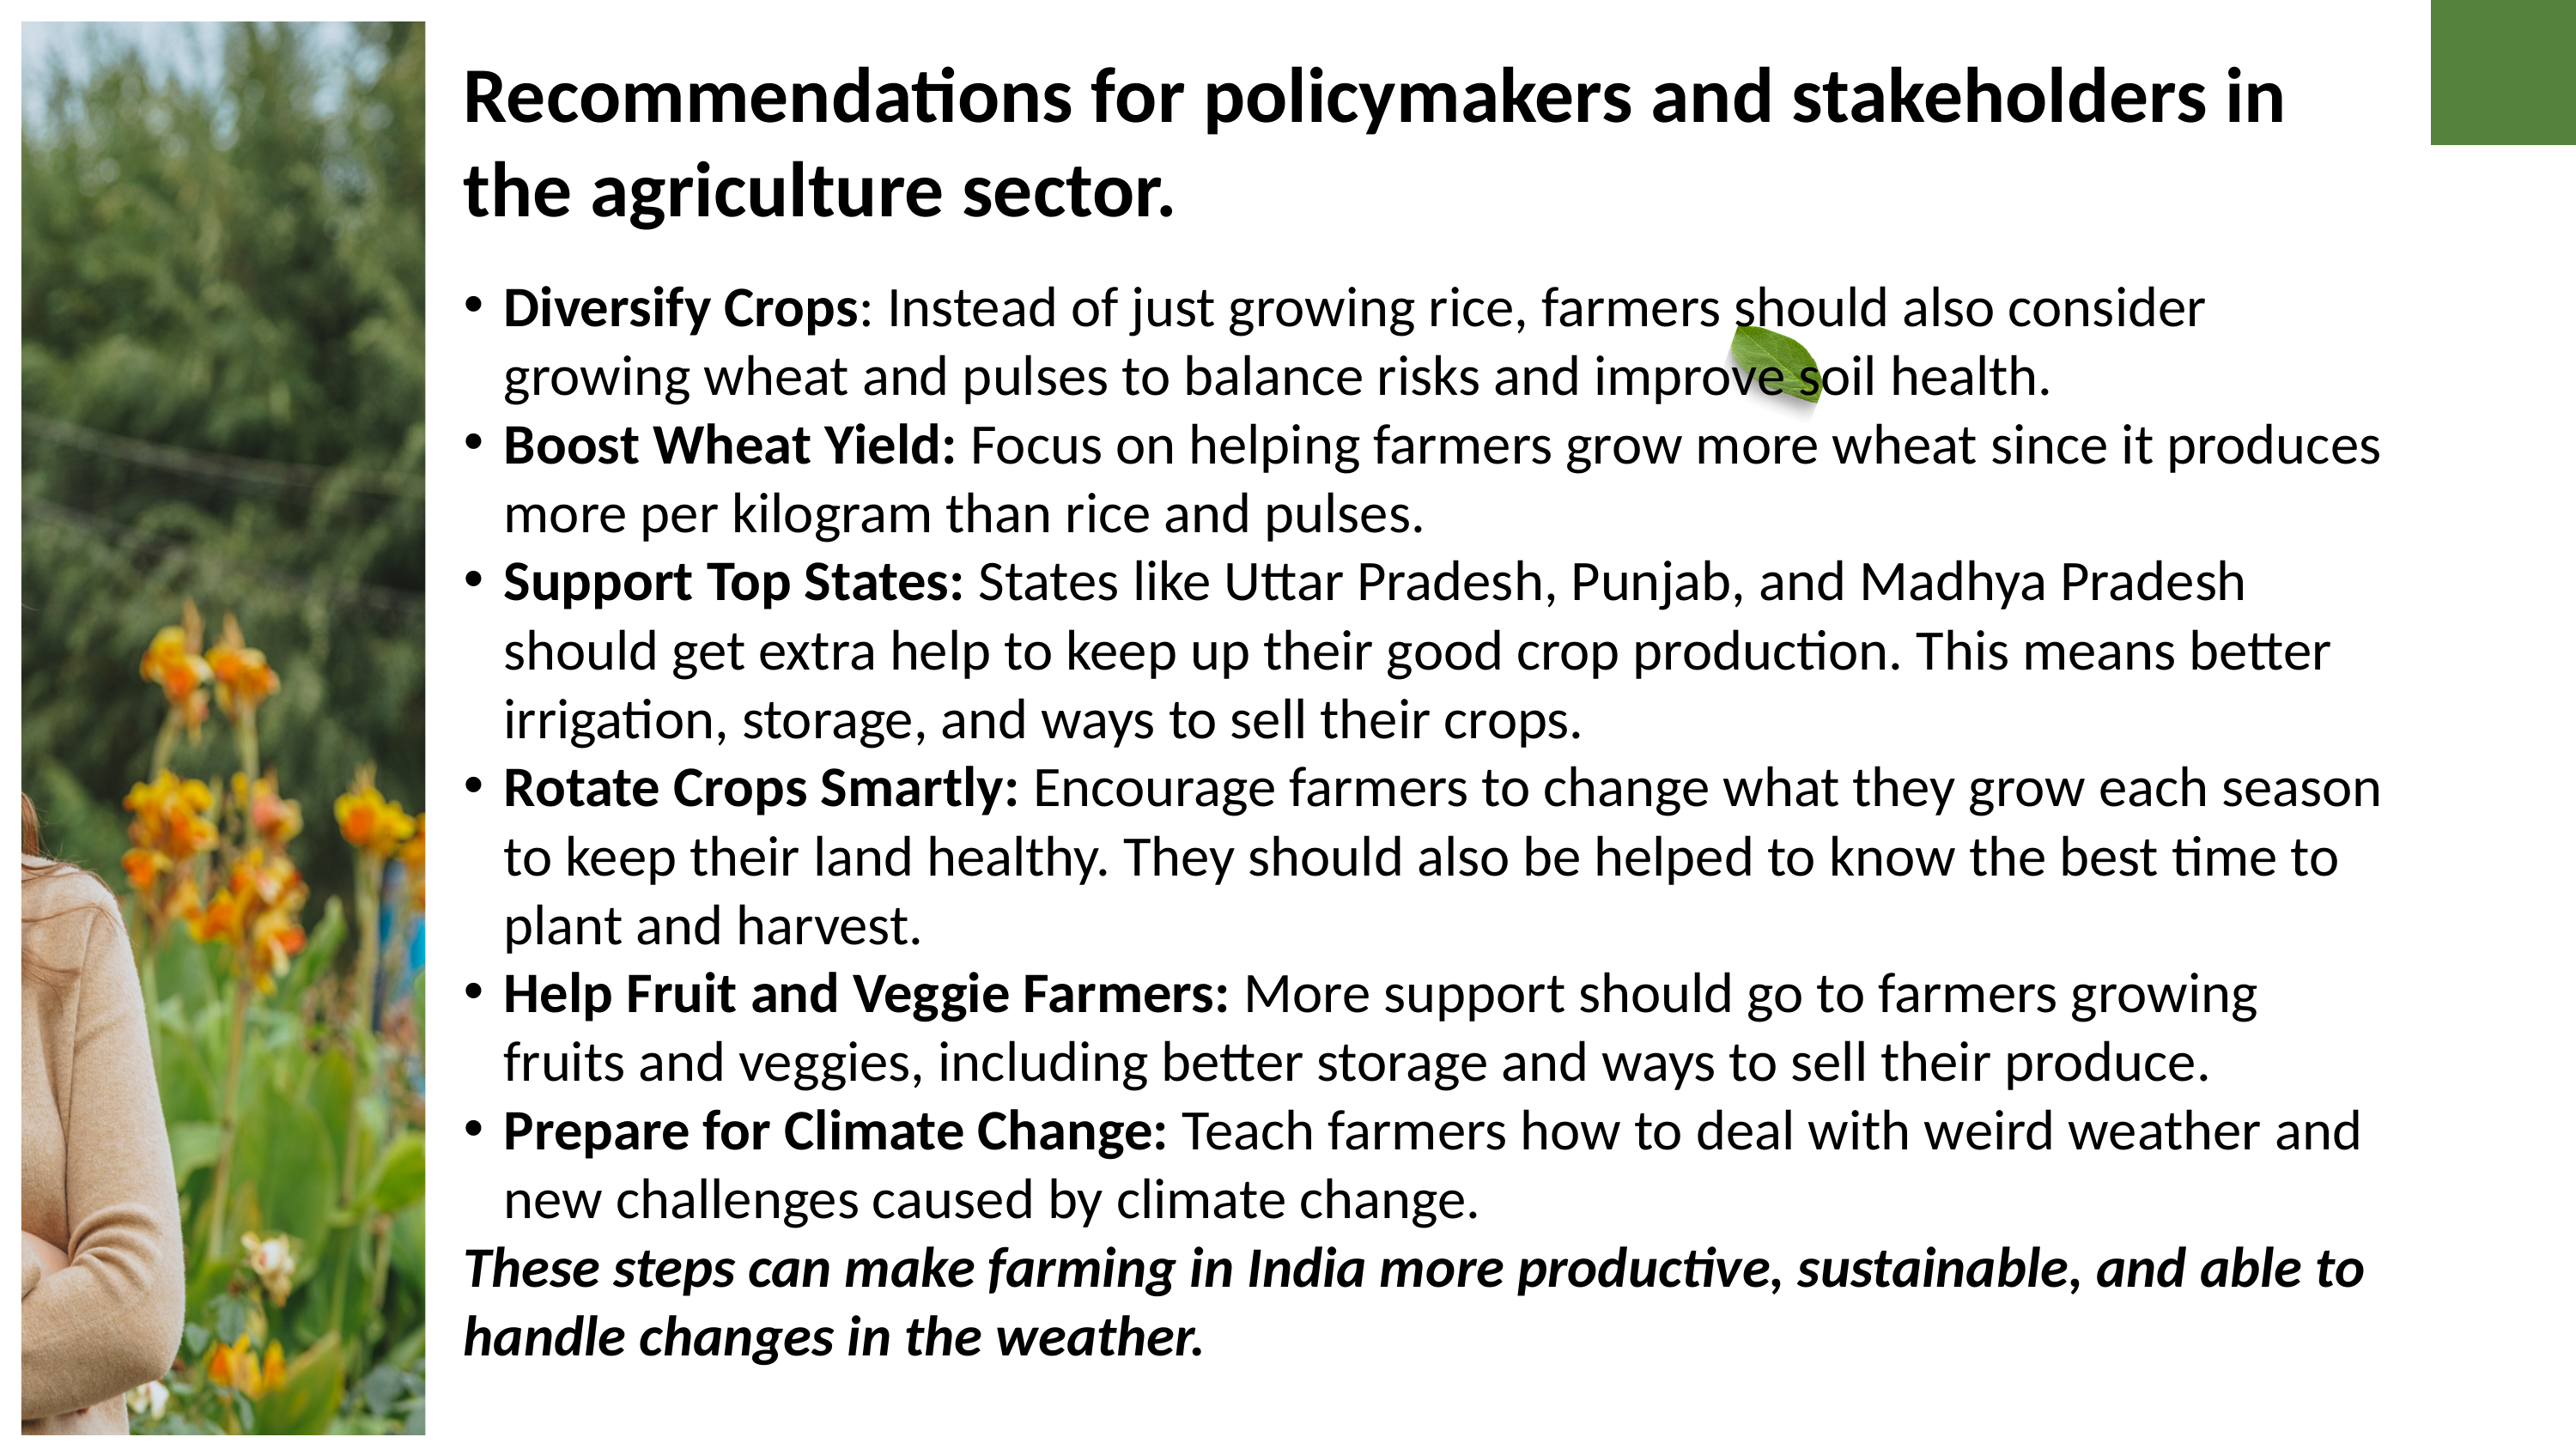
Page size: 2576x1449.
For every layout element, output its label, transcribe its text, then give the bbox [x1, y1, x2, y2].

text_box Recommendations for policymakers and stakeholders in the agriculture sector. [450, 37, 2383, 200]
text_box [21, 21, 426, 1435]
text_box Diversify Crops: Instead of just growing rice, farmers should also consider growing wheat and pulses to balance risks and improve soil health. Boost Wheat Yield: Focus on helping farmers grow more wheat since it produces more per kilogram than rice and pulses. Support Top States: States like Uttar Pradesh, Punjab, and Madhya Pradesh should get extra help to keep up their good crop production. This means better irrigation, storage, and ways to sell their crops. Rotate Crops Smartly: Encourage farmers to change what they grow each season to keep their land healthy. They should also be helped to know the best time to plant and harvest. Help Fruit and Veggie Farmers: More support should go to farmers growing fruits and veggies, including better storage and ways to sell their produce. Prepare for Climate Change: Teach farmers how to deal with weird weather and new challenges caused by climate change. These steps can make farming in India more productive, sustainable, and able to handle changes in the weather. [451, 263, 2399, 1374]
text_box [2430, 0, 2576, 145]
